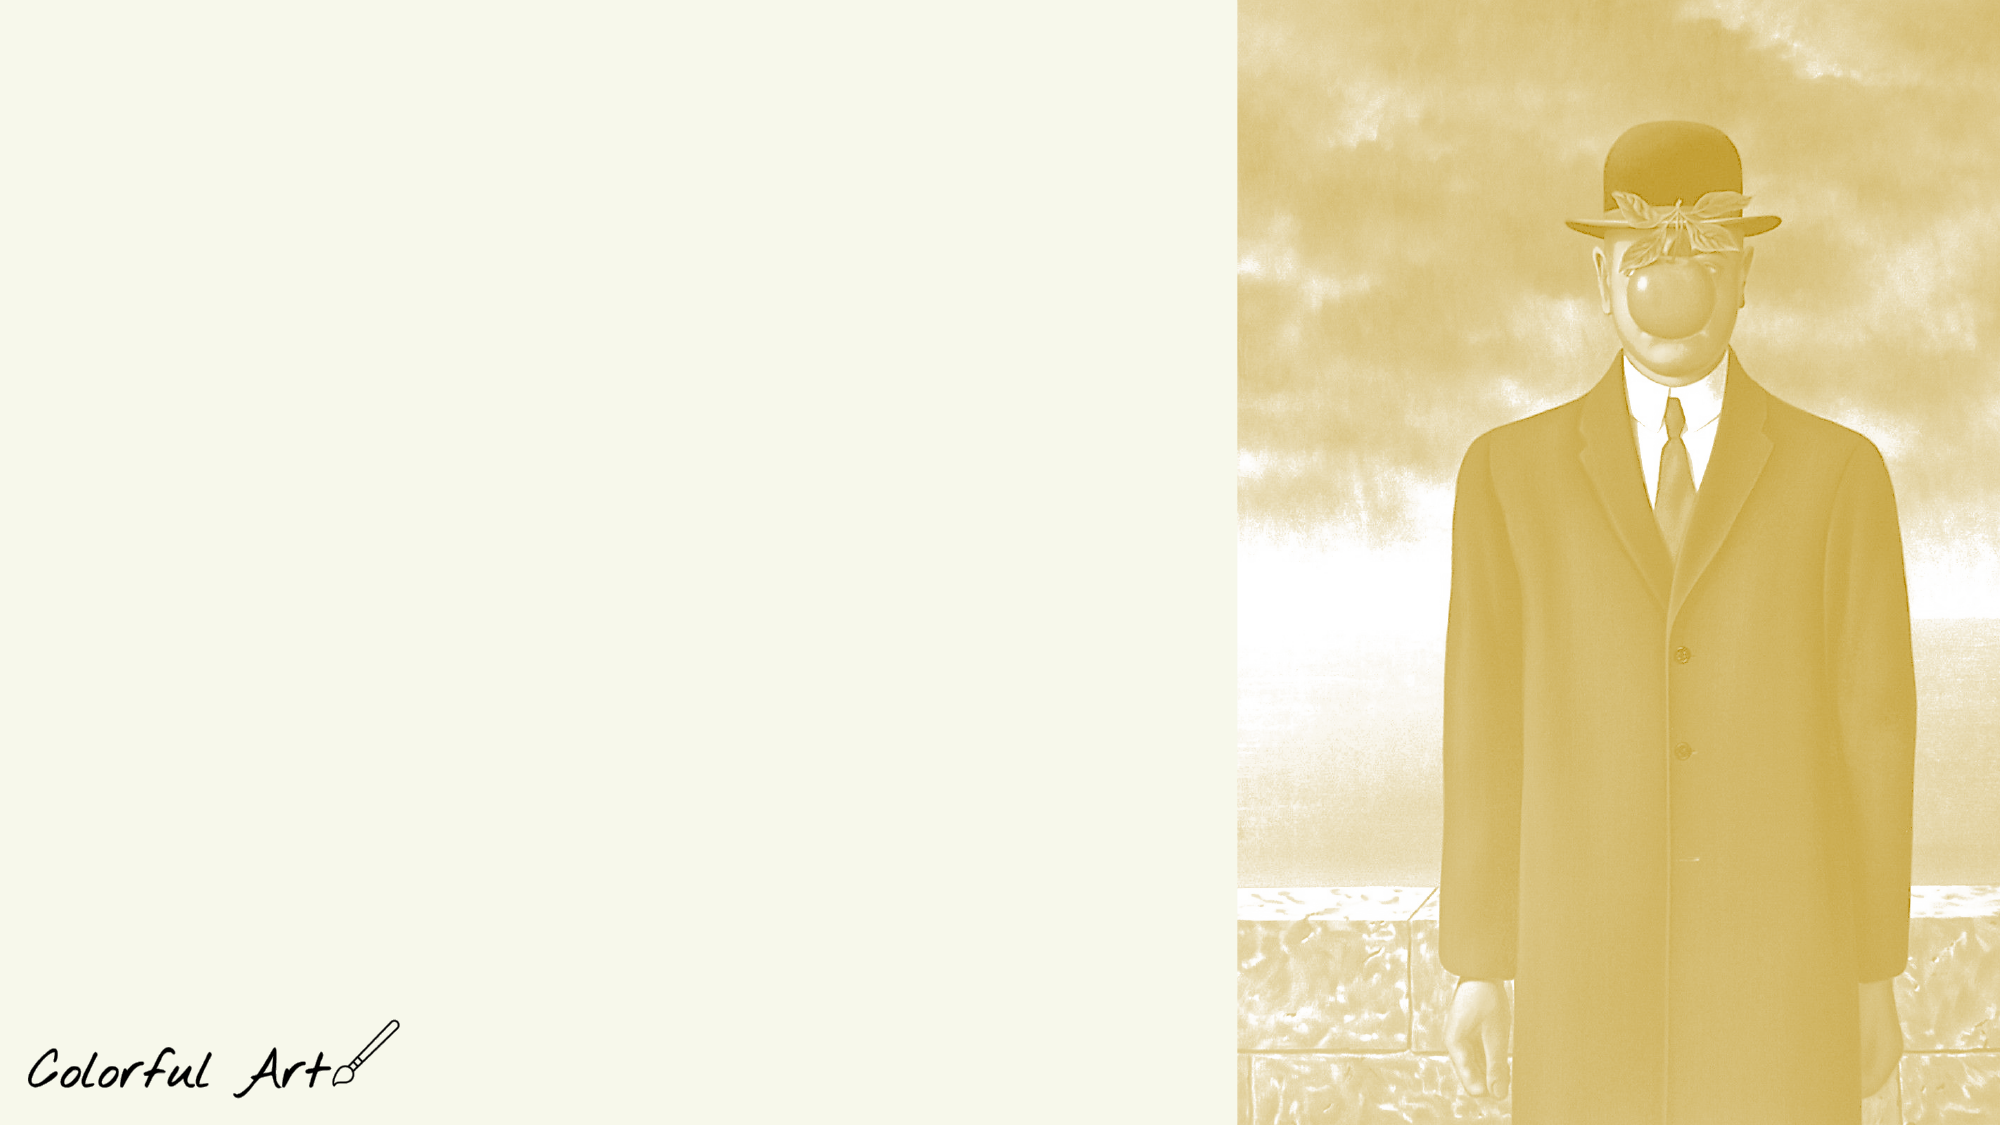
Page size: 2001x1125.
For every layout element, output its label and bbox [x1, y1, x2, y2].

list [1237, 0, 2000, 1125]
picture [0, 1013, 408, 1125]
